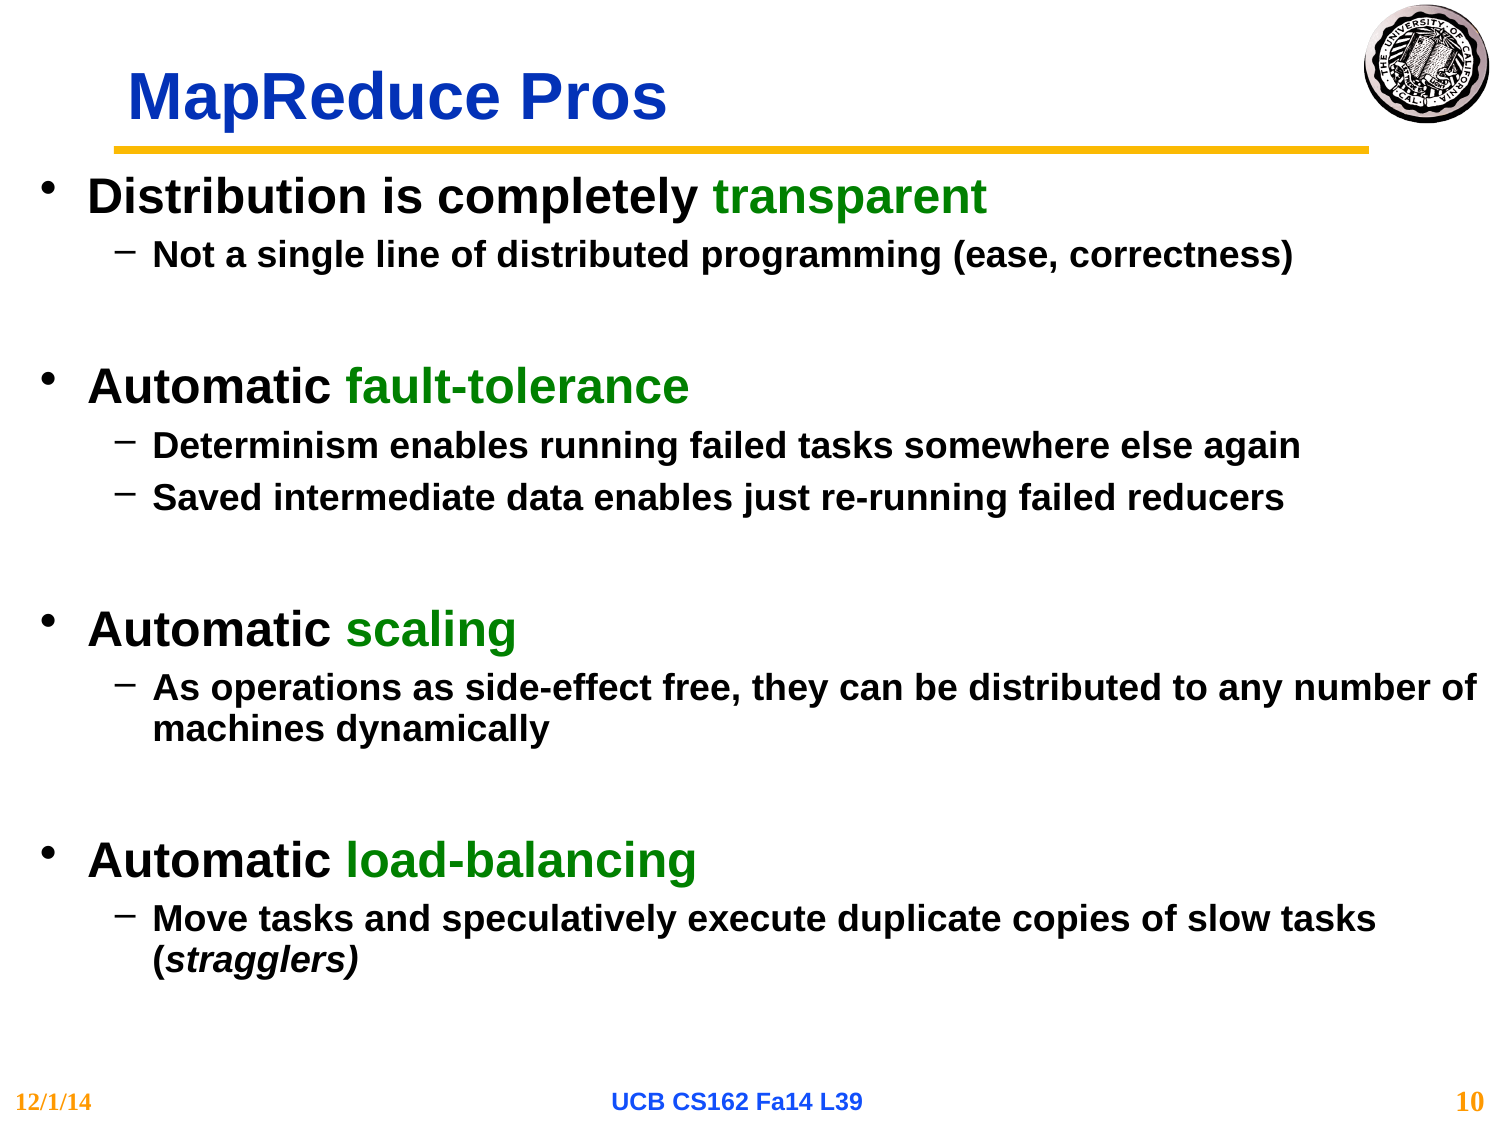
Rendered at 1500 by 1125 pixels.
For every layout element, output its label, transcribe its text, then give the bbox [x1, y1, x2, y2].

list Distribution is completely transparent Not a single line of distributed programming (ease, correctness) Automatic fault-tolerance Determinism enables running failed tasks somewhere else again Saved intermediate data enables just re-running failed reducers Automatic scaling As operations as side-effect free, they can be distributed to any number of machines dynamically Automatic load-balancing Move tasks and speculatively execute duplicate copies of slow tasks (stragglers) [24, 162, 1500, 1125]
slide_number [0, 1074, 251, 1125]
slide_number 10 [1412, 1074, 1500, 1125]
title MapReduce Pros [112, 37, 1375, 159]
footer UCB CS162 Fa14 L39 [499, 1074, 976, 1125]
picture [1350, 0, 1500, 127]
